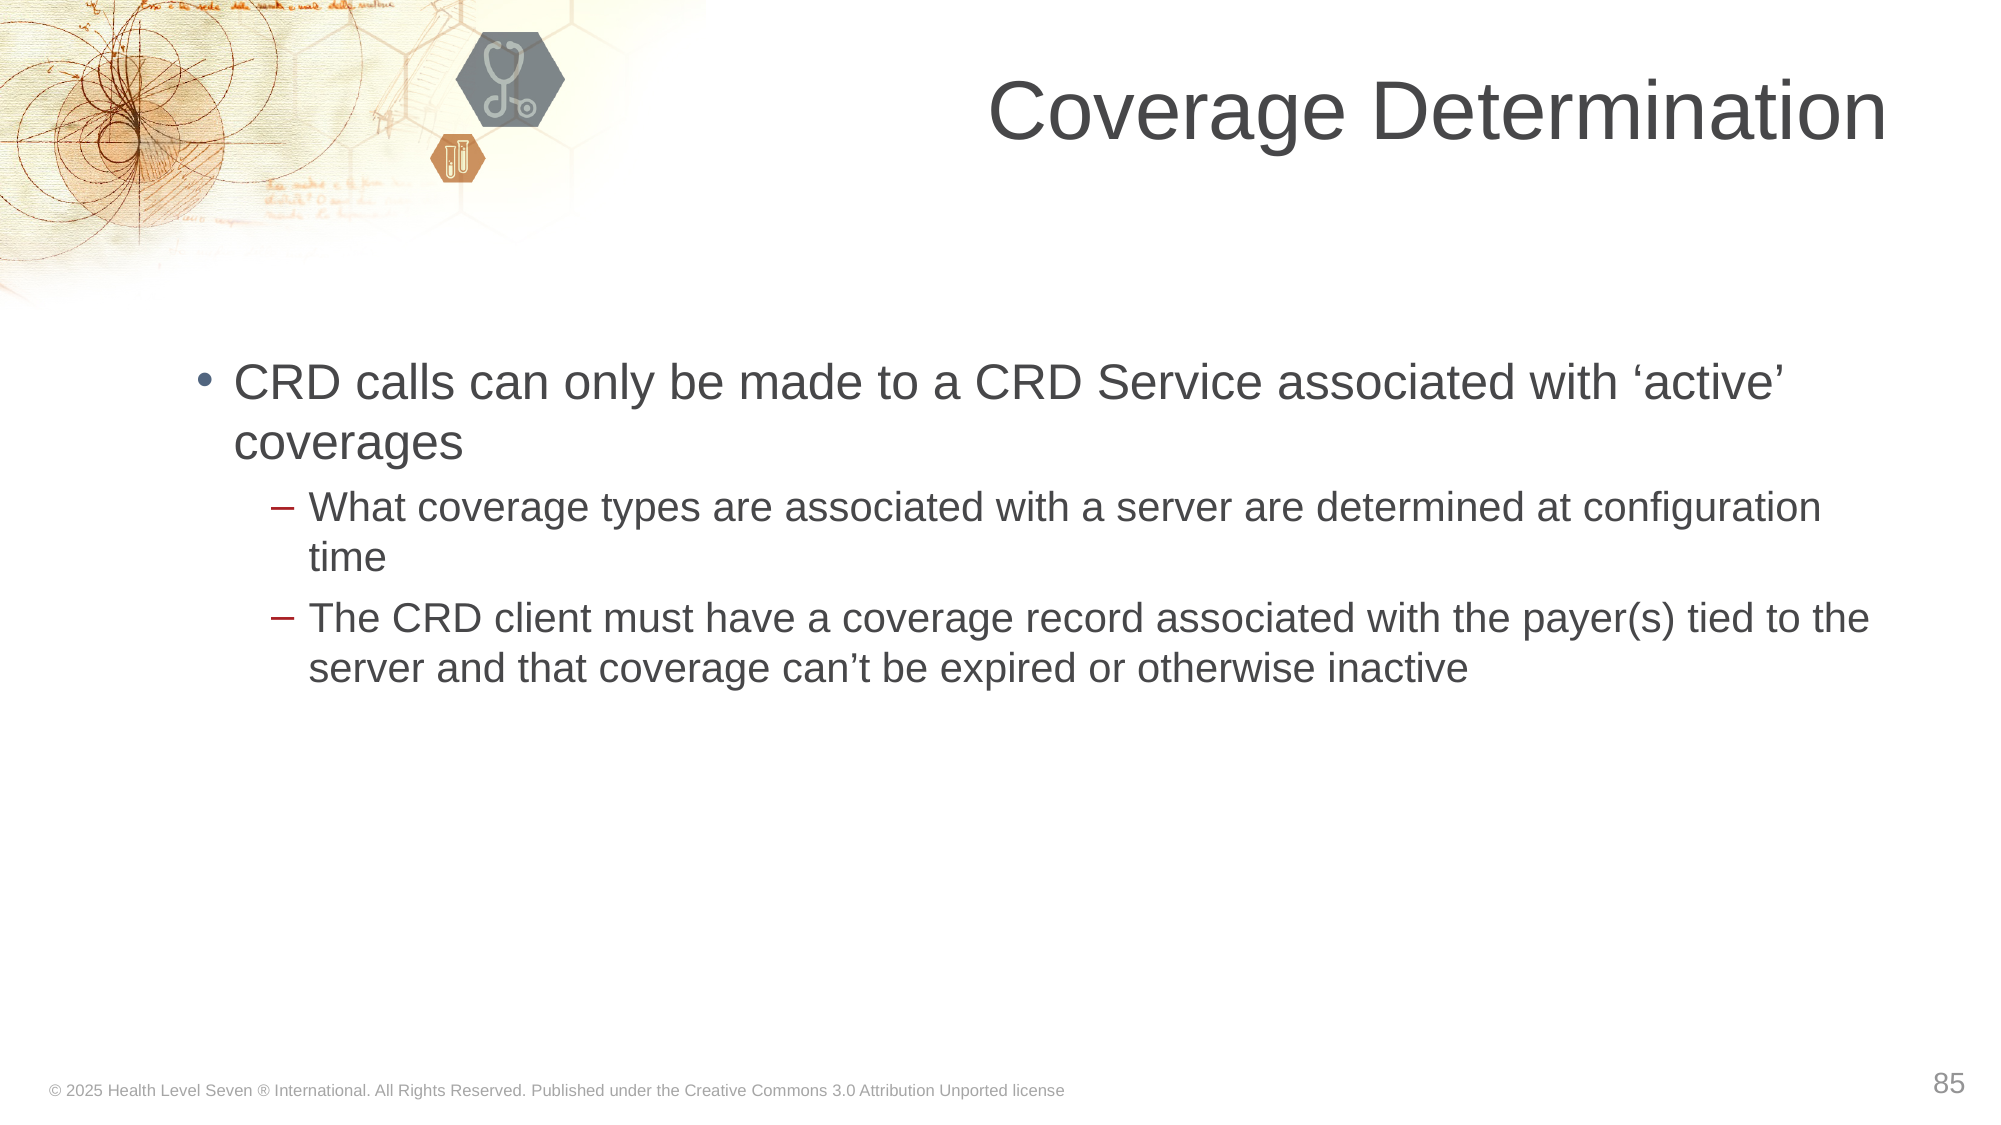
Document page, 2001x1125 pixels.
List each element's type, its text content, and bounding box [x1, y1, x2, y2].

slide_number 85 [1515, 1064, 1966, 1125]
picture [0, 0, 706, 310]
title Coverage Determination [648, 59, 1904, 188]
list CRD calls can only be made to a CRD Service associated with ‘active’ coverages What coverage types are associated with a server are determined at configuration time The CRD client must have a coverage record associated with the payer(s) tied to the server and that coverage can’t be expired or otherwise inactive [181, 342, 1904, 1016]
